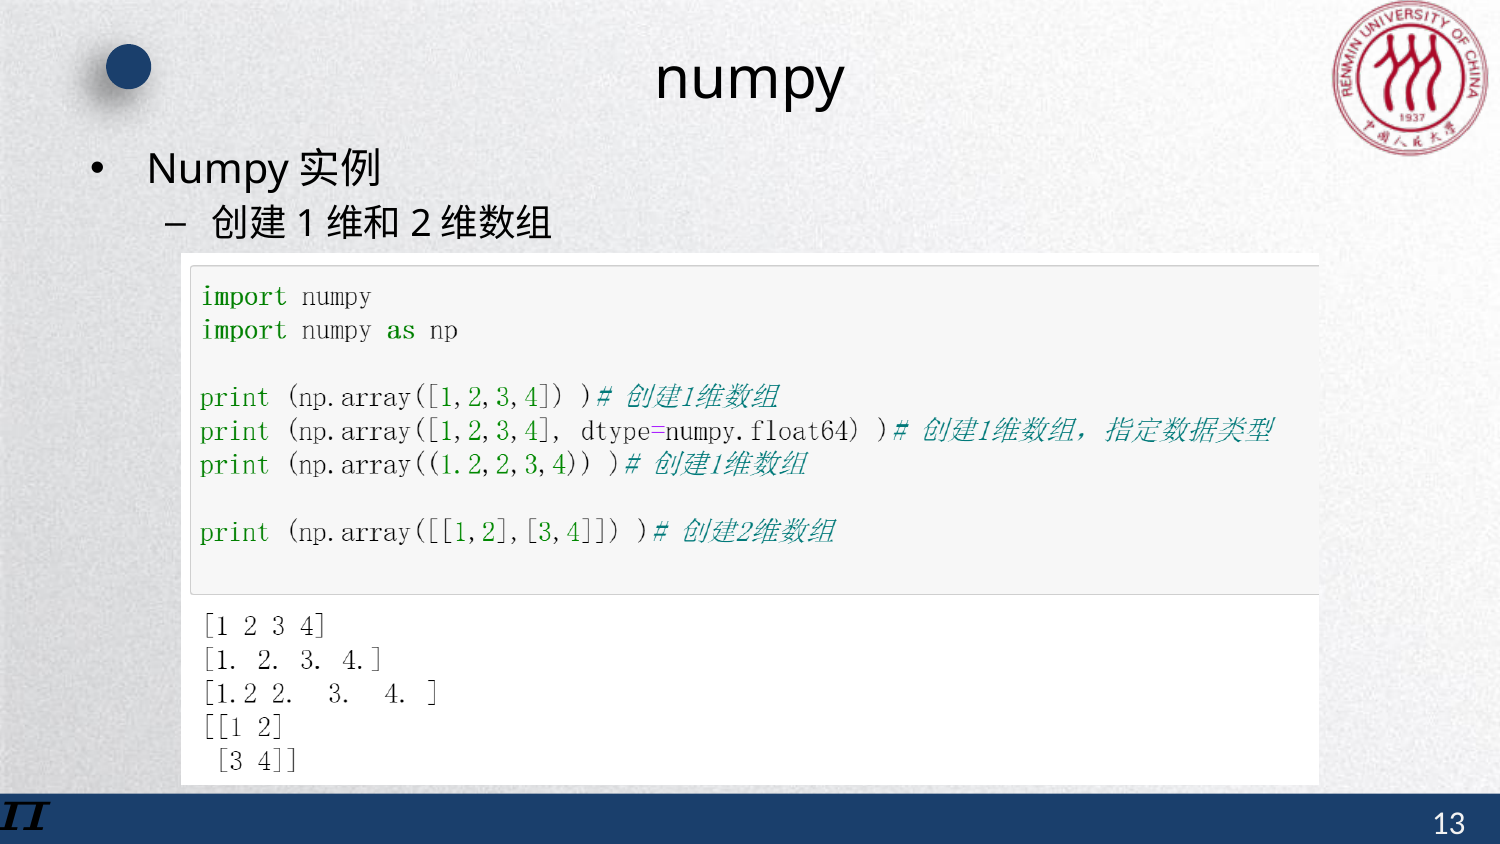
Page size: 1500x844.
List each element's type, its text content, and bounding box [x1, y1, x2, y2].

list Numpy实例 创建1维和2维数组 [75, 134, 1425, 781]
title numpy [75, 33, 1425, 116]
picture [0, 0, 1500, 793]
